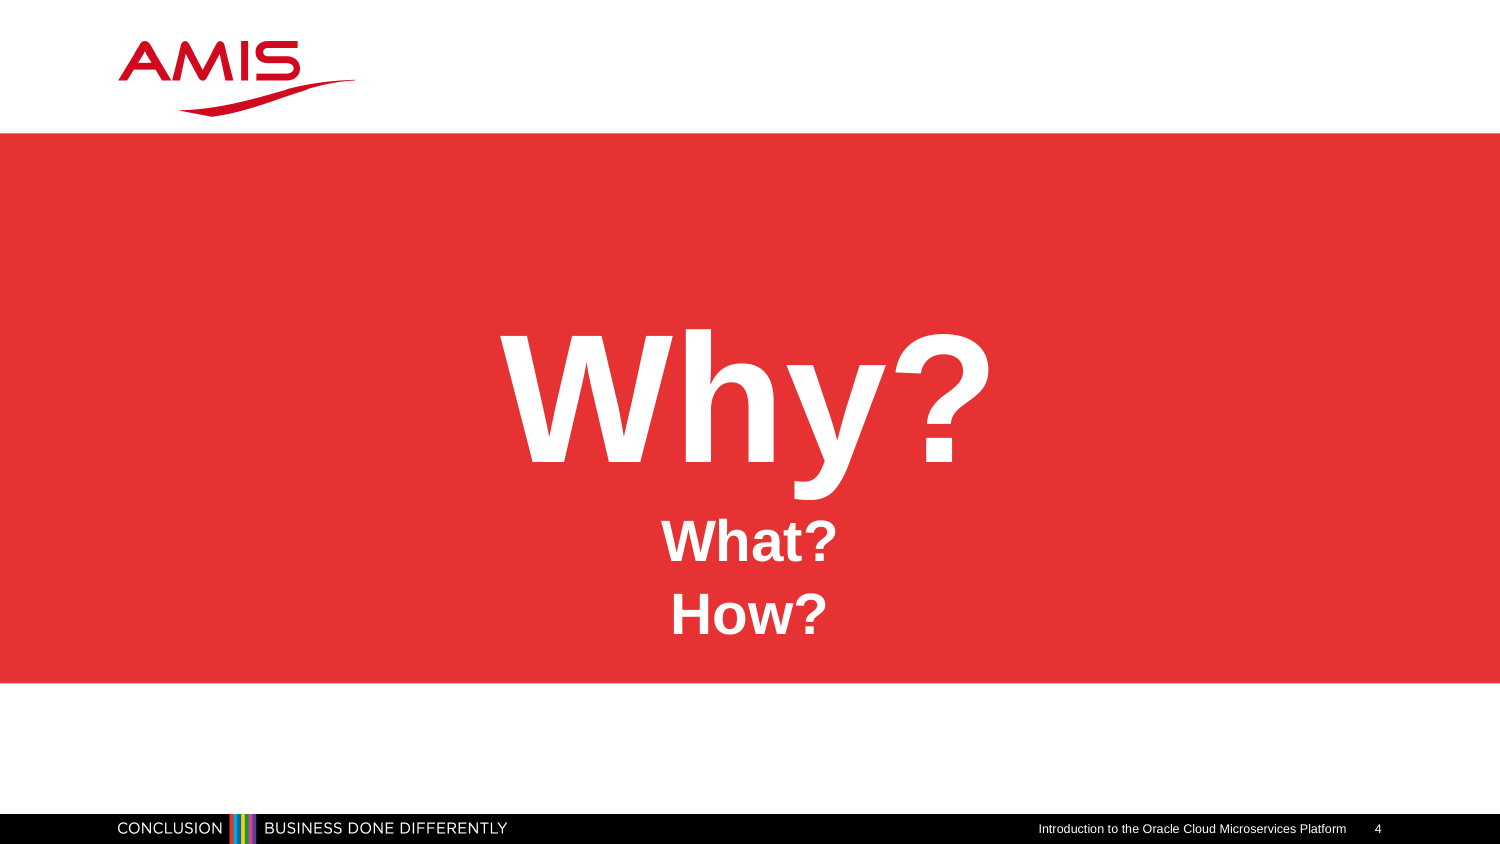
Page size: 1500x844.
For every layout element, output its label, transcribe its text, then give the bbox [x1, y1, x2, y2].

slide_number 4 [1358, 820, 1382, 839]
title Why? What? How? [118, 268, 1382, 548]
picture [106, 17, 579, 125]
picture [0, 814, 236, 844]
footer Introduction to the Oracle Cloud Microservices Platform [814, 820, 1347, 839]
picture [239, 814, 1500, 844]
